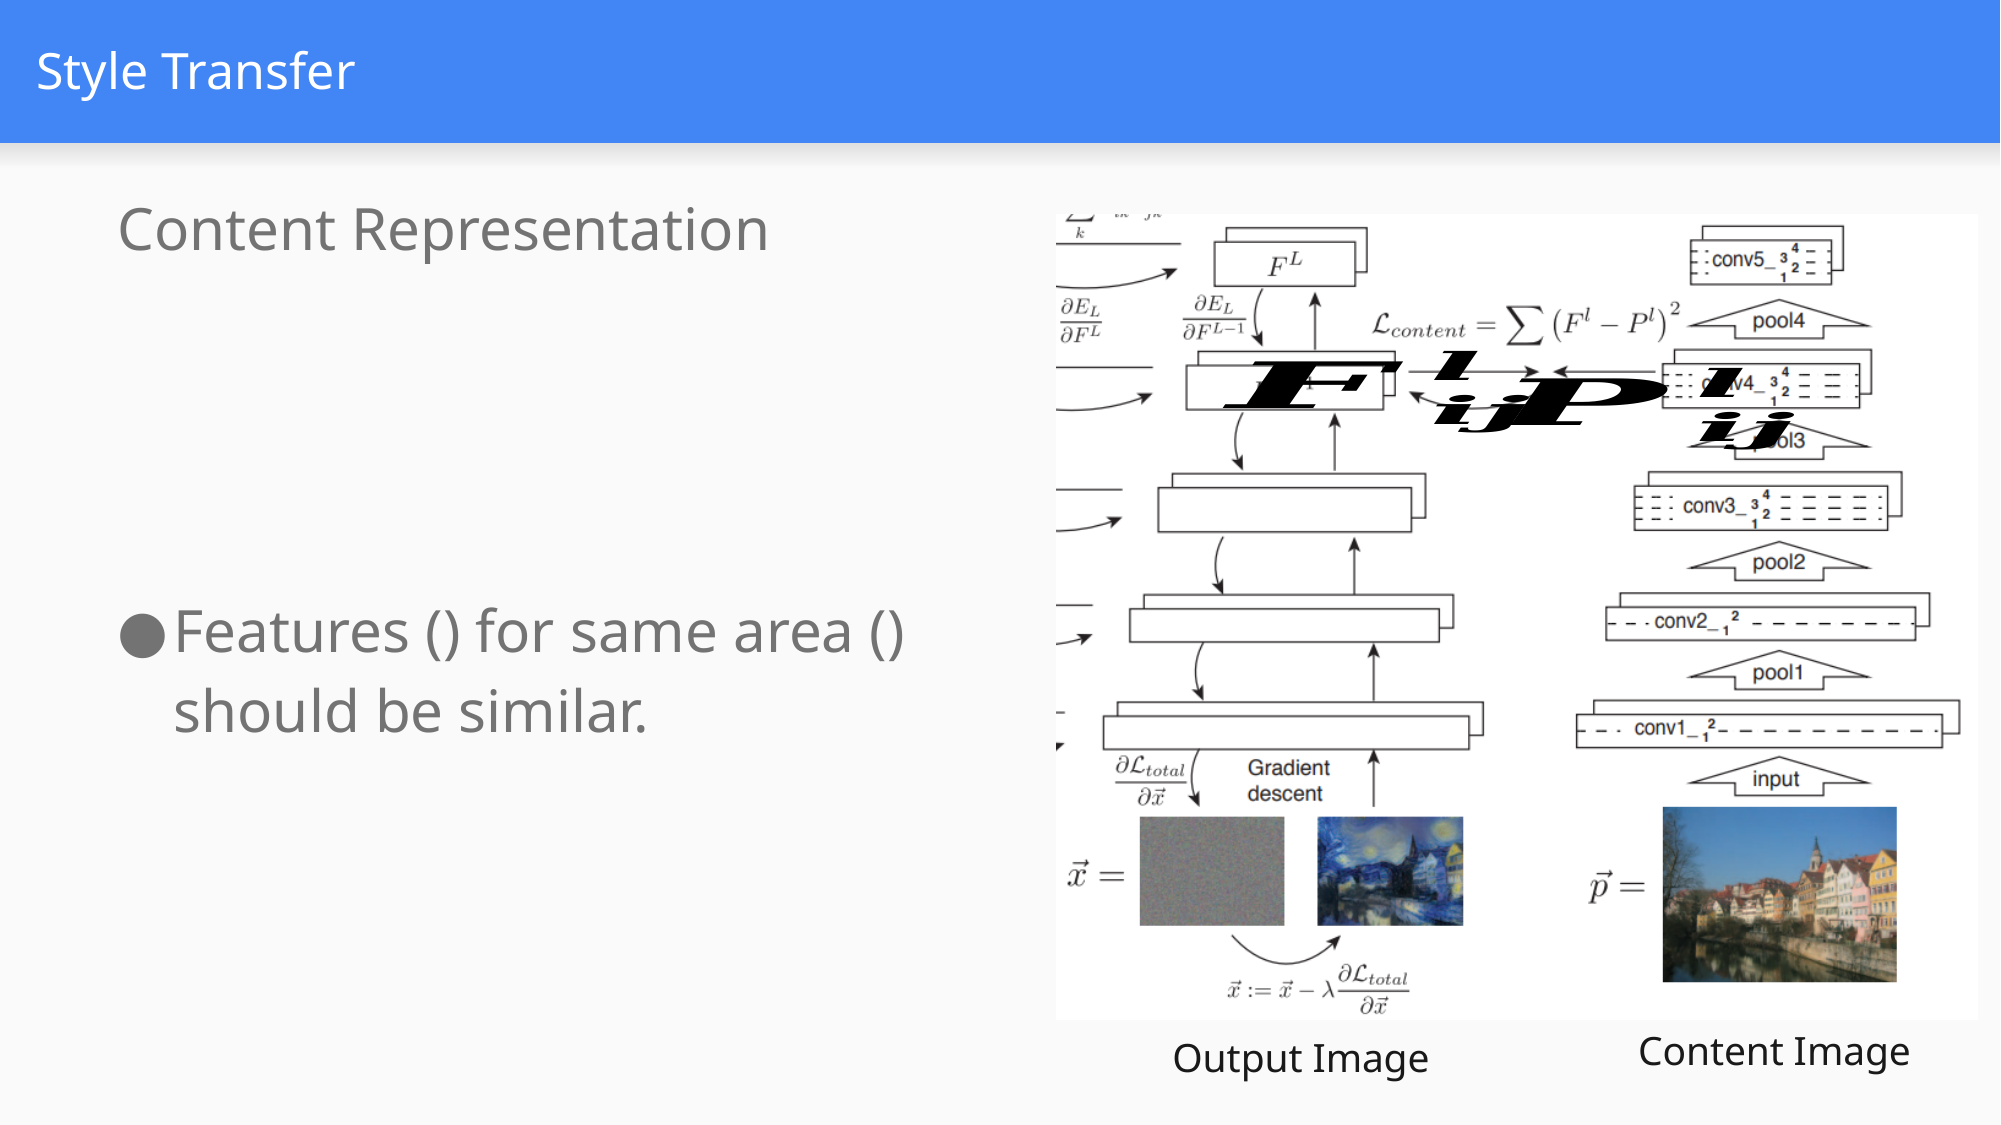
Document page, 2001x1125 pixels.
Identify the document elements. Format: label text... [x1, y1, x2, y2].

text_box Content Image [1552, 1019, 2000, 1081]
title Style Transfer [21, 3, 1953, 136]
text_box Output Image [1078, 1028, 1534, 1088]
picture [1055, 214, 1979, 1020]
